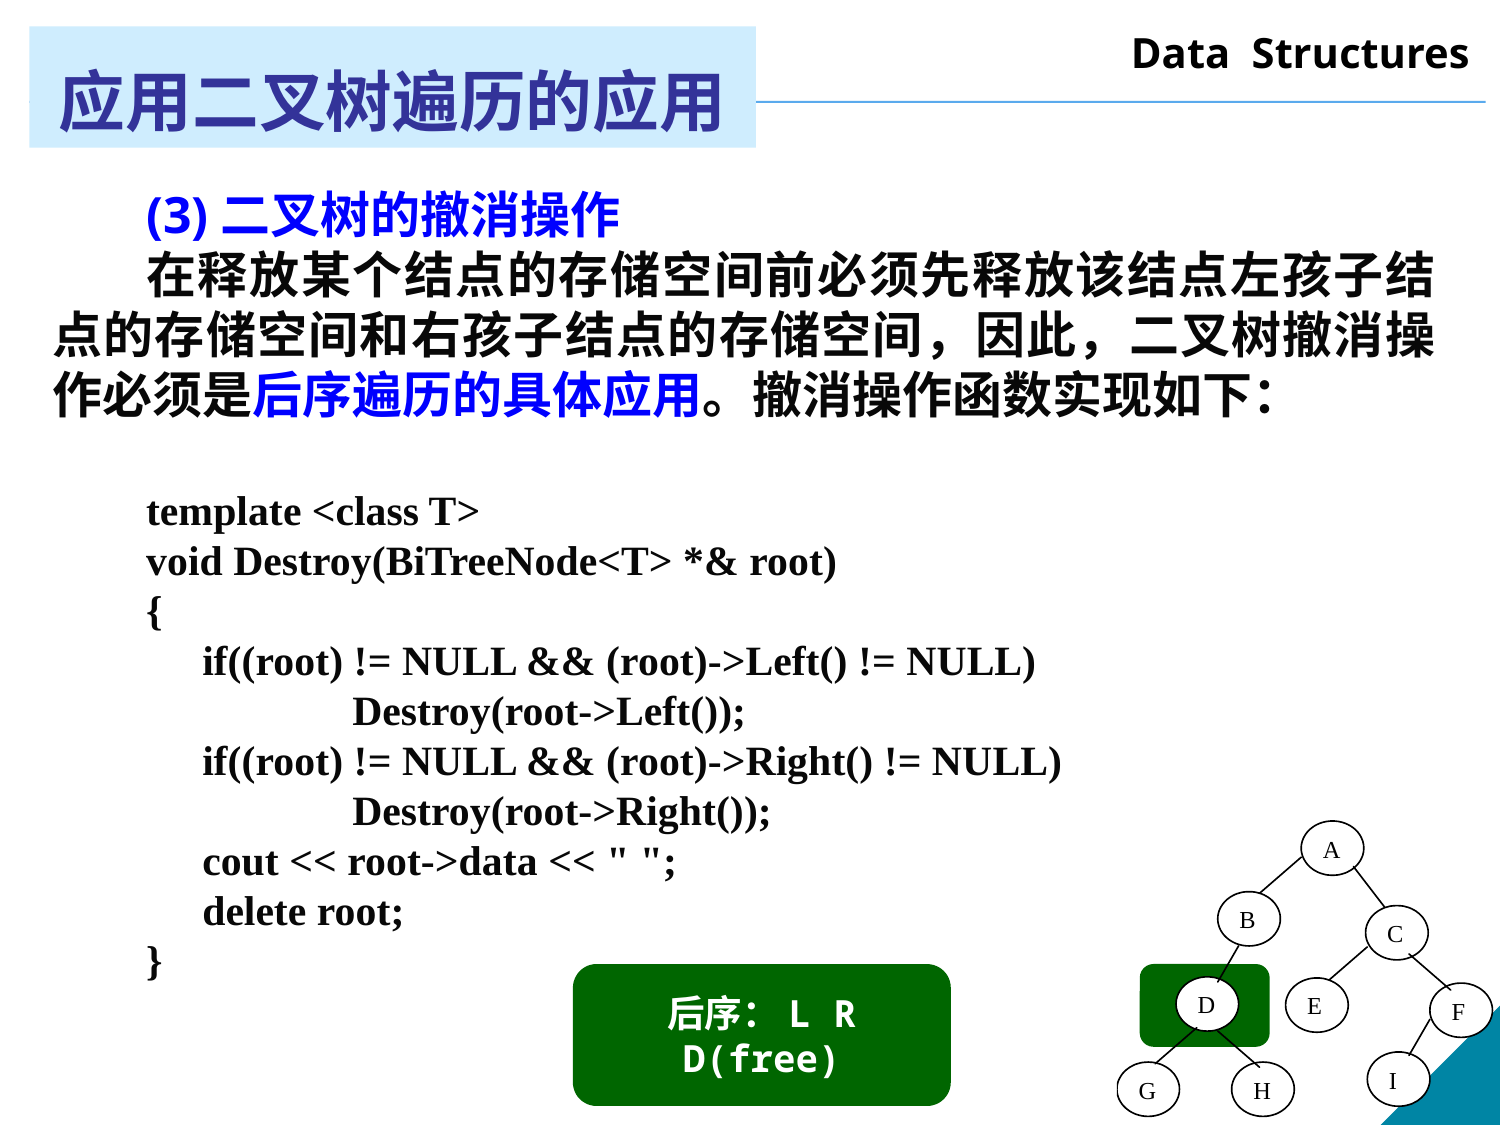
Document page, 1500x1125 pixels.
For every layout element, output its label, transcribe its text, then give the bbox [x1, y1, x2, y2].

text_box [1116, 820, 1495, 1118]
text_box 后序：L R D(free) [571, 962, 952, 1108]
title 应用二叉树遍历的应用 [29, 26, 756, 148]
text_box (3)二叉树的撤消操作 在释放某个结点的存储空间前必须先释放该结点左孩子结点的存储空间和右孩子结点的存储空间，因此，二叉树撤消操作必须是后序遍历的具体应用。撤消操作函数实现如下： template <class T> void Destroy(BiTreeNode<T> *& root) { if((root) != NULL && (root)->Left() != NULL) Destroy(root->Left()); if((root) != NULL && (root)->Right() != NULL) Destroy(root->Right()); cout << root->data << " "; delete root; } [37, 176, 1450, 992]
